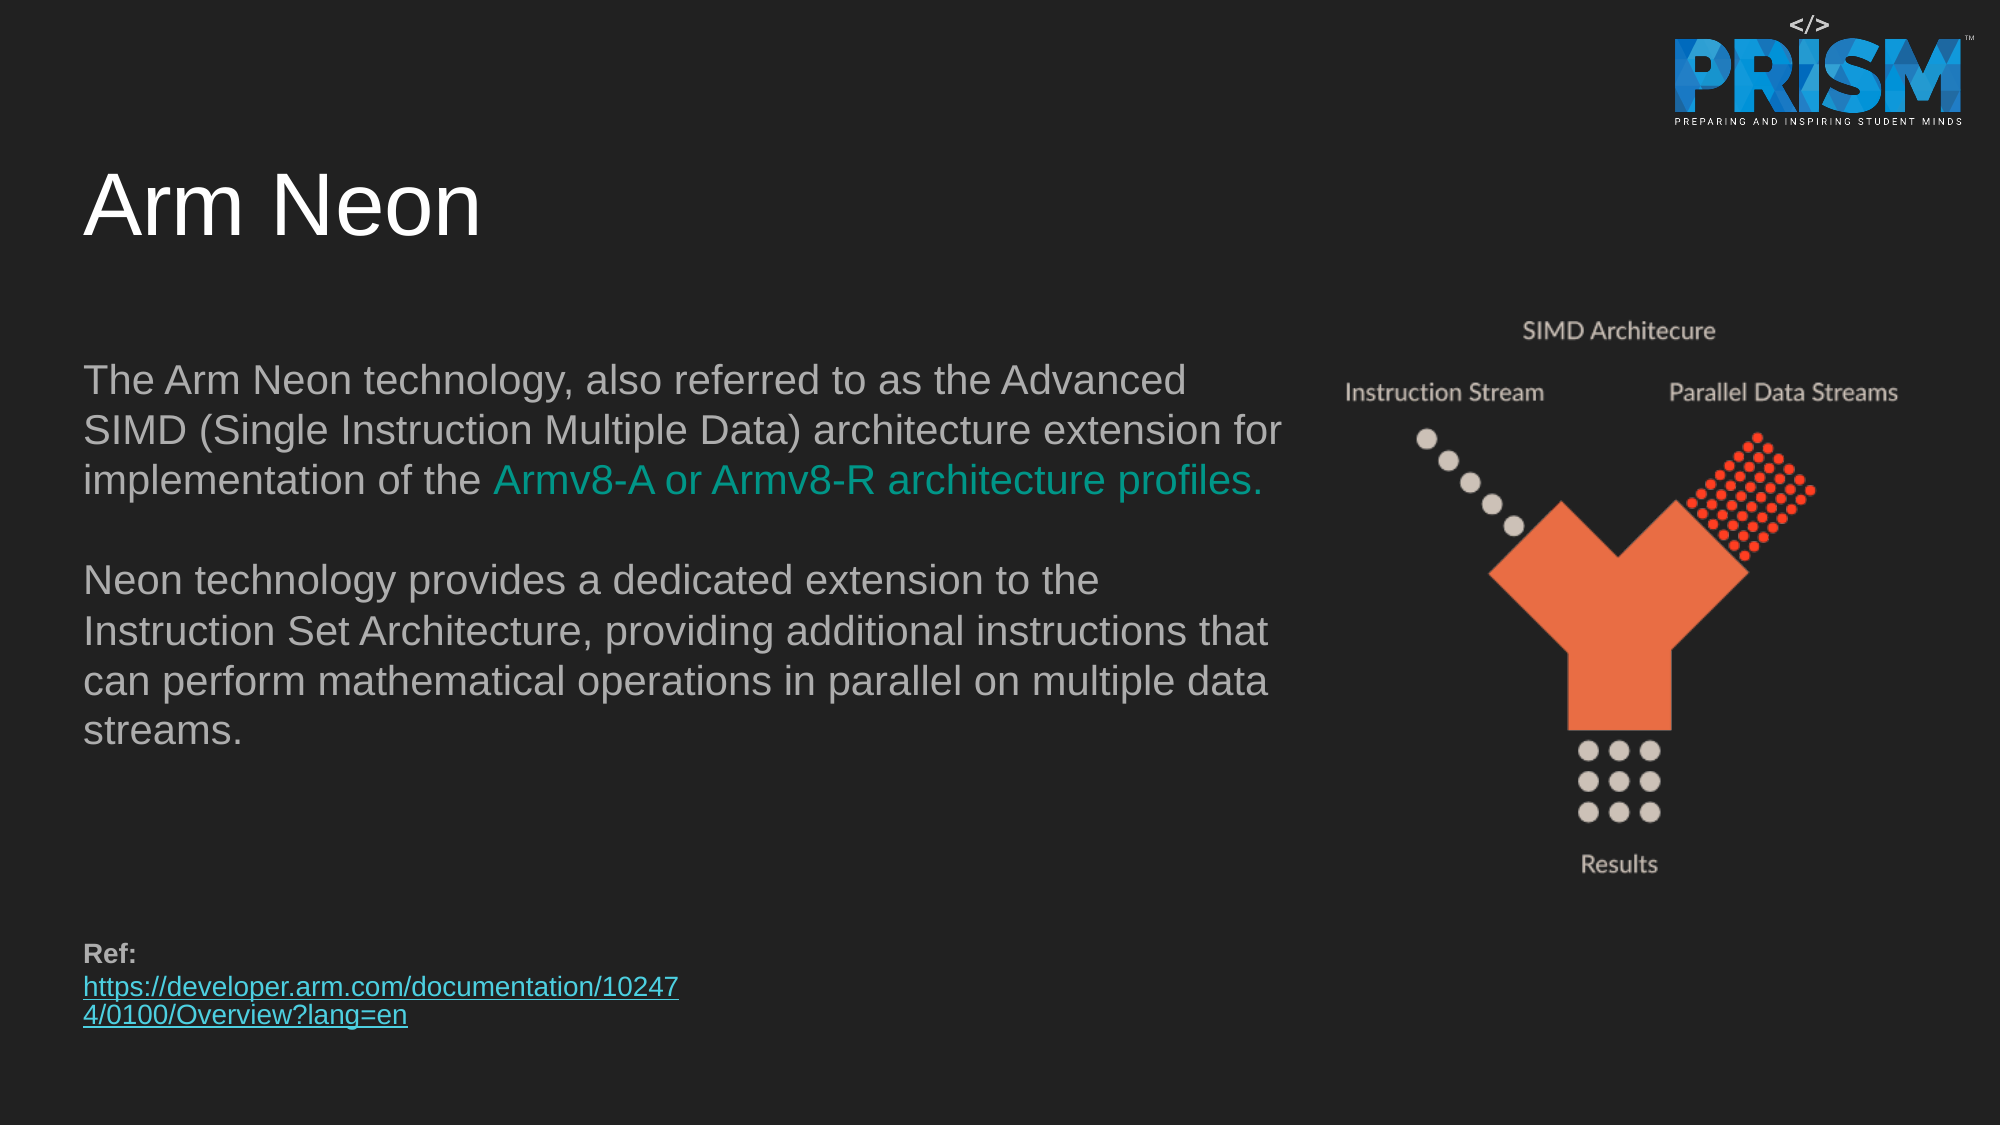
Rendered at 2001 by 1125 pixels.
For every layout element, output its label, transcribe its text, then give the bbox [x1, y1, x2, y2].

title Arm Neon [68, 141, 1324, 269]
subtitle The Arm Neon technology, also referred to as the Advanced SIMD (Single Instruction Multiple Data) architecture extension for implementation of the Armv8-A or Armv8-R architecture profiles. Neon technology provides a dedicated extension to the Instruction Set Architecture, providing additional instructions that can perform mathematical operations in parallel on multiple data streams. [68, 338, 1286, 856]
picture [1291, 279, 1948, 915]
text_box Ref: https://developer.arm.com/documentation/102474/0100/Overview?lang=en [68, 920, 700, 1018]
picture [1675, 15, 1974, 125]
